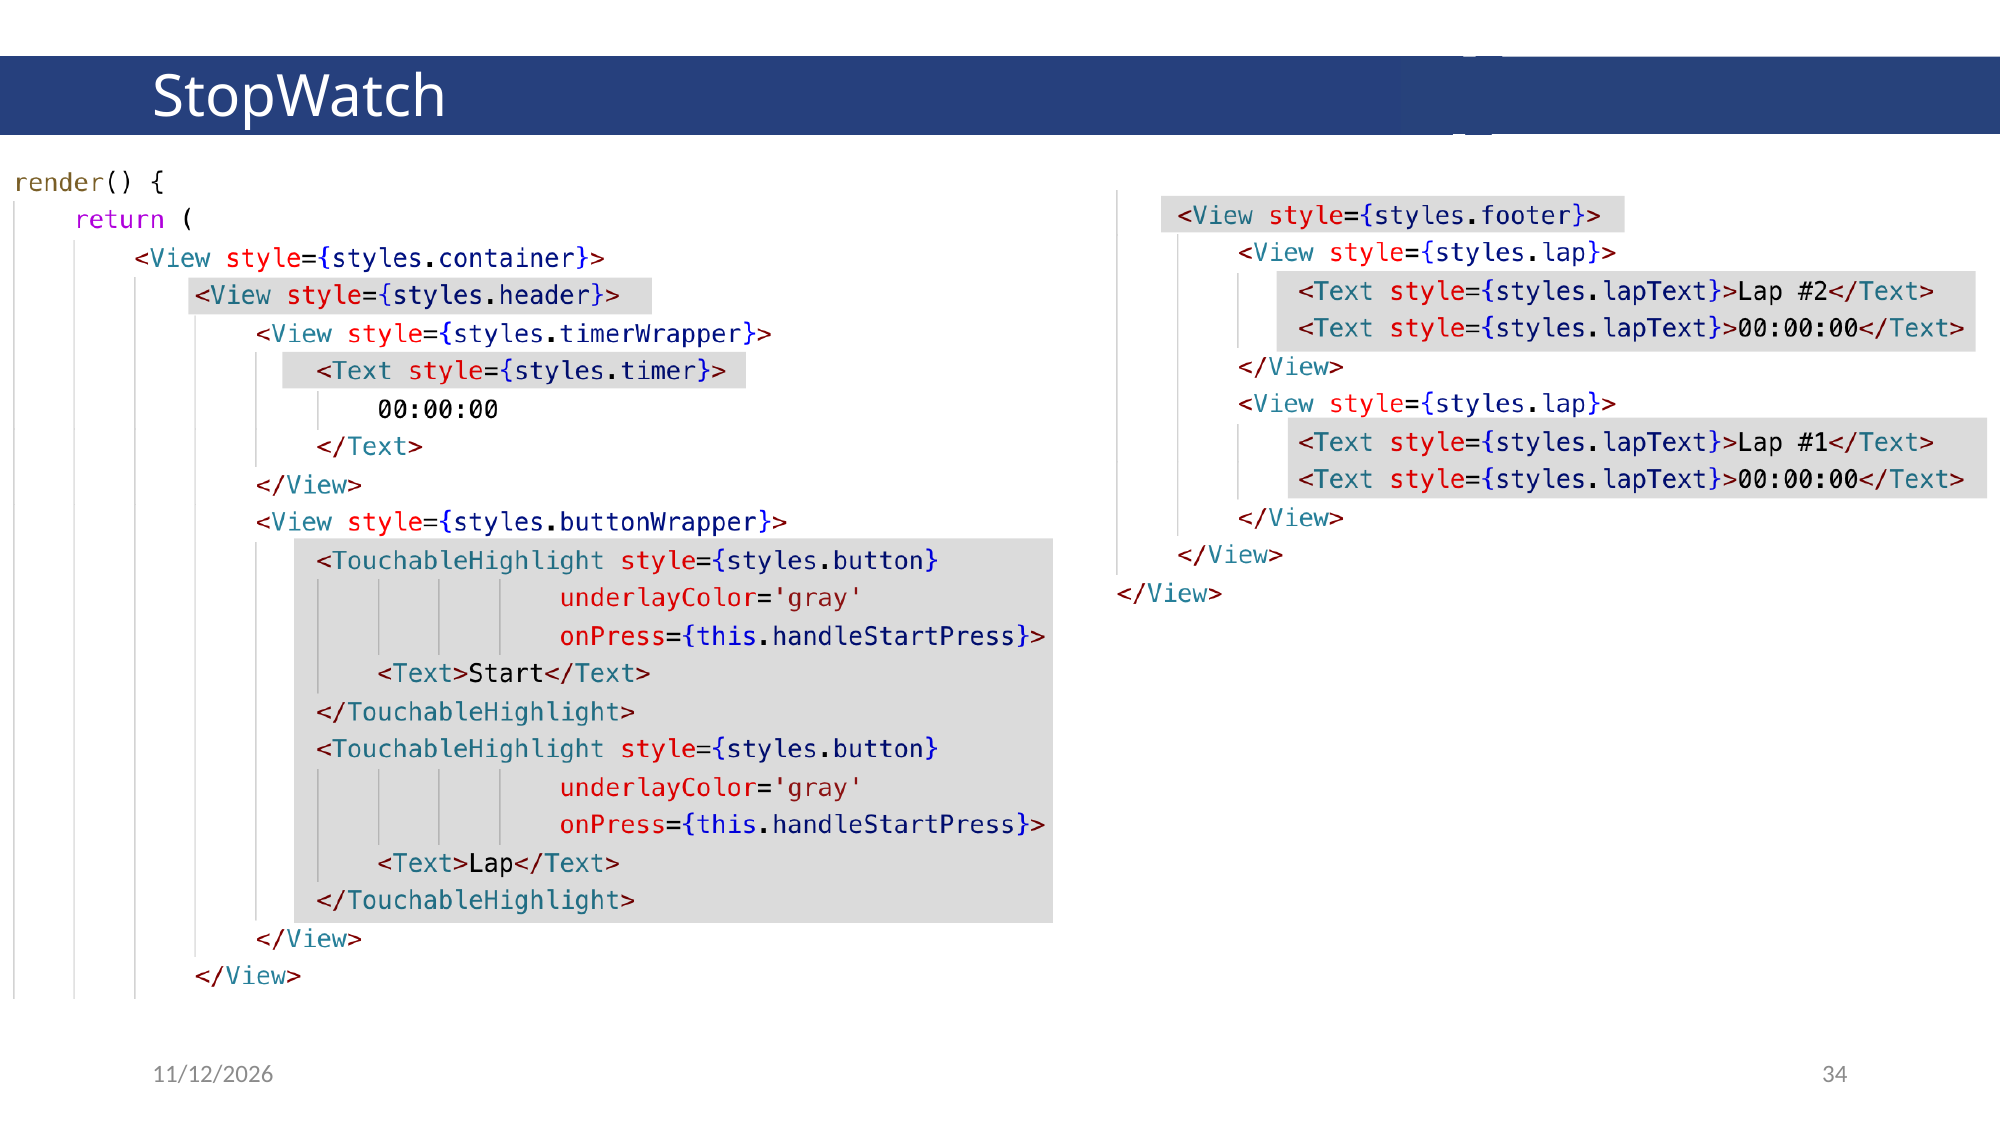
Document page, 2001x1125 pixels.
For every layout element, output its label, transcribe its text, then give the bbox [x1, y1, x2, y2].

title StopWatch [137, 43, 1863, 152]
picture [1863, 50, 2001, 144]
picture [0, 56, 137, 135]
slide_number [137, 1042, 365, 1103]
slide_number 33 [1640, 1042, 1863, 1103]
picture [0, 151, 2000, 999]
